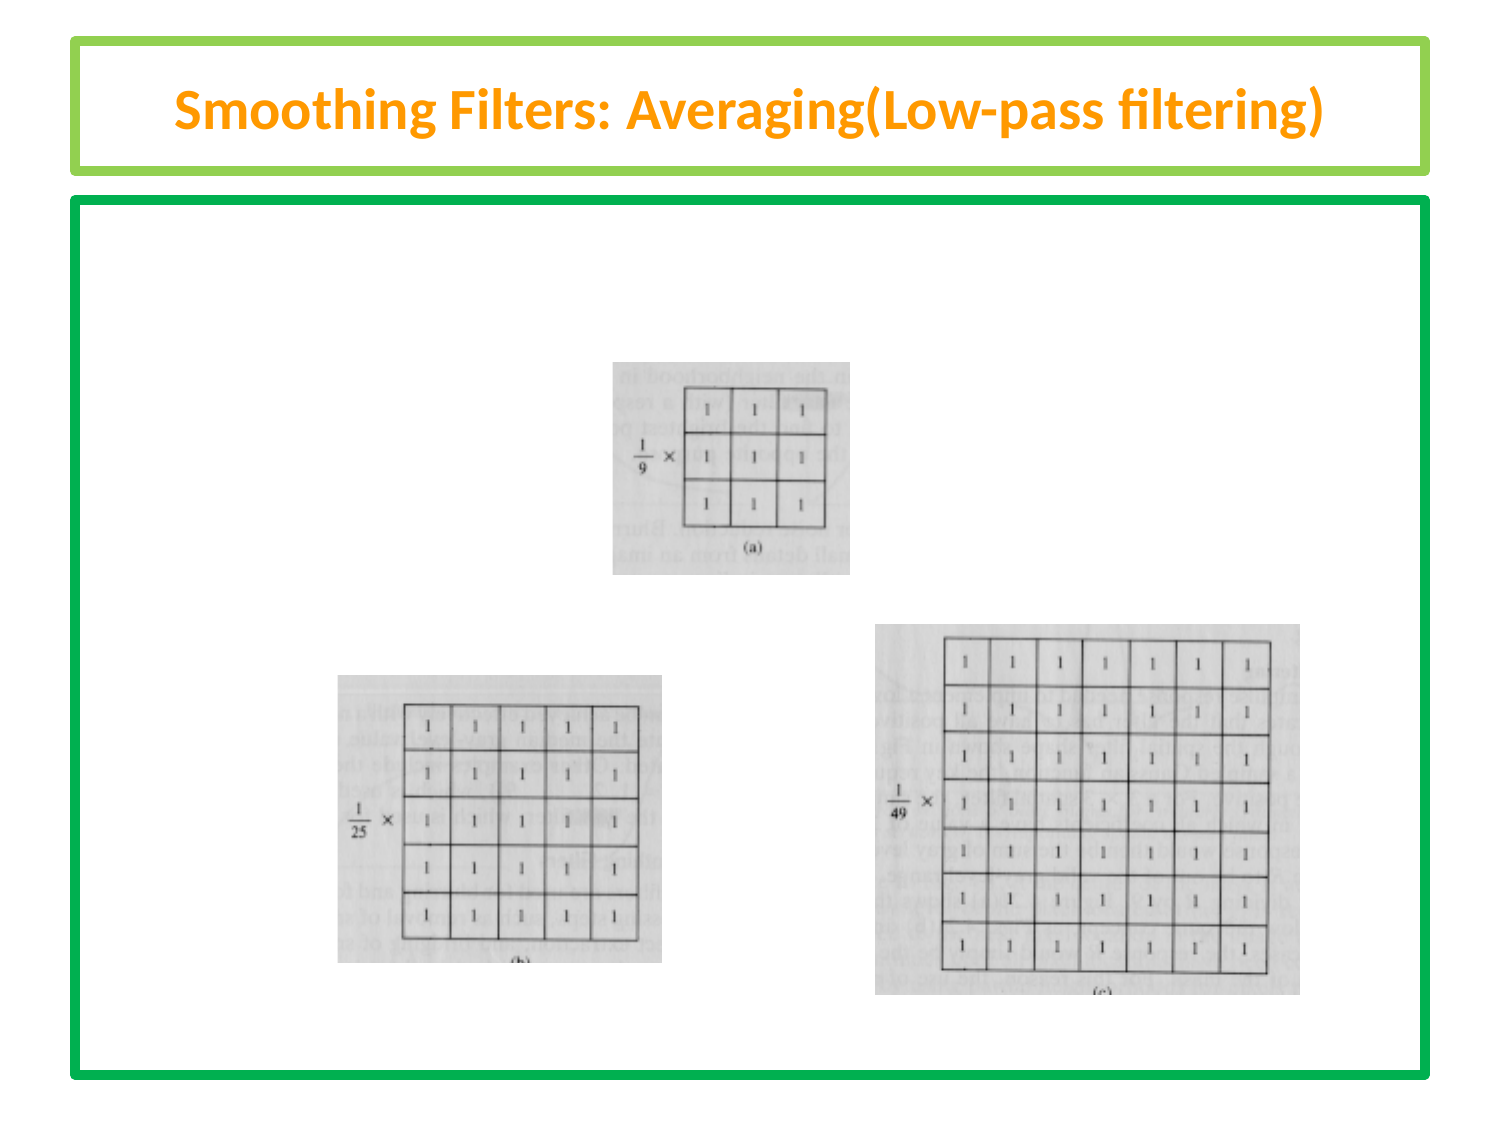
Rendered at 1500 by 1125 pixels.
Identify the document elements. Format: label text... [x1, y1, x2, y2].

picture [612, 362, 851, 576]
picture [337, 674, 663, 963]
picture [874, 624, 1301, 995]
text_box [75, 199, 1425, 1075]
text_box Smoothing Filters: Averaging(Low-pass filtering) [75, 41, 1425, 171]
